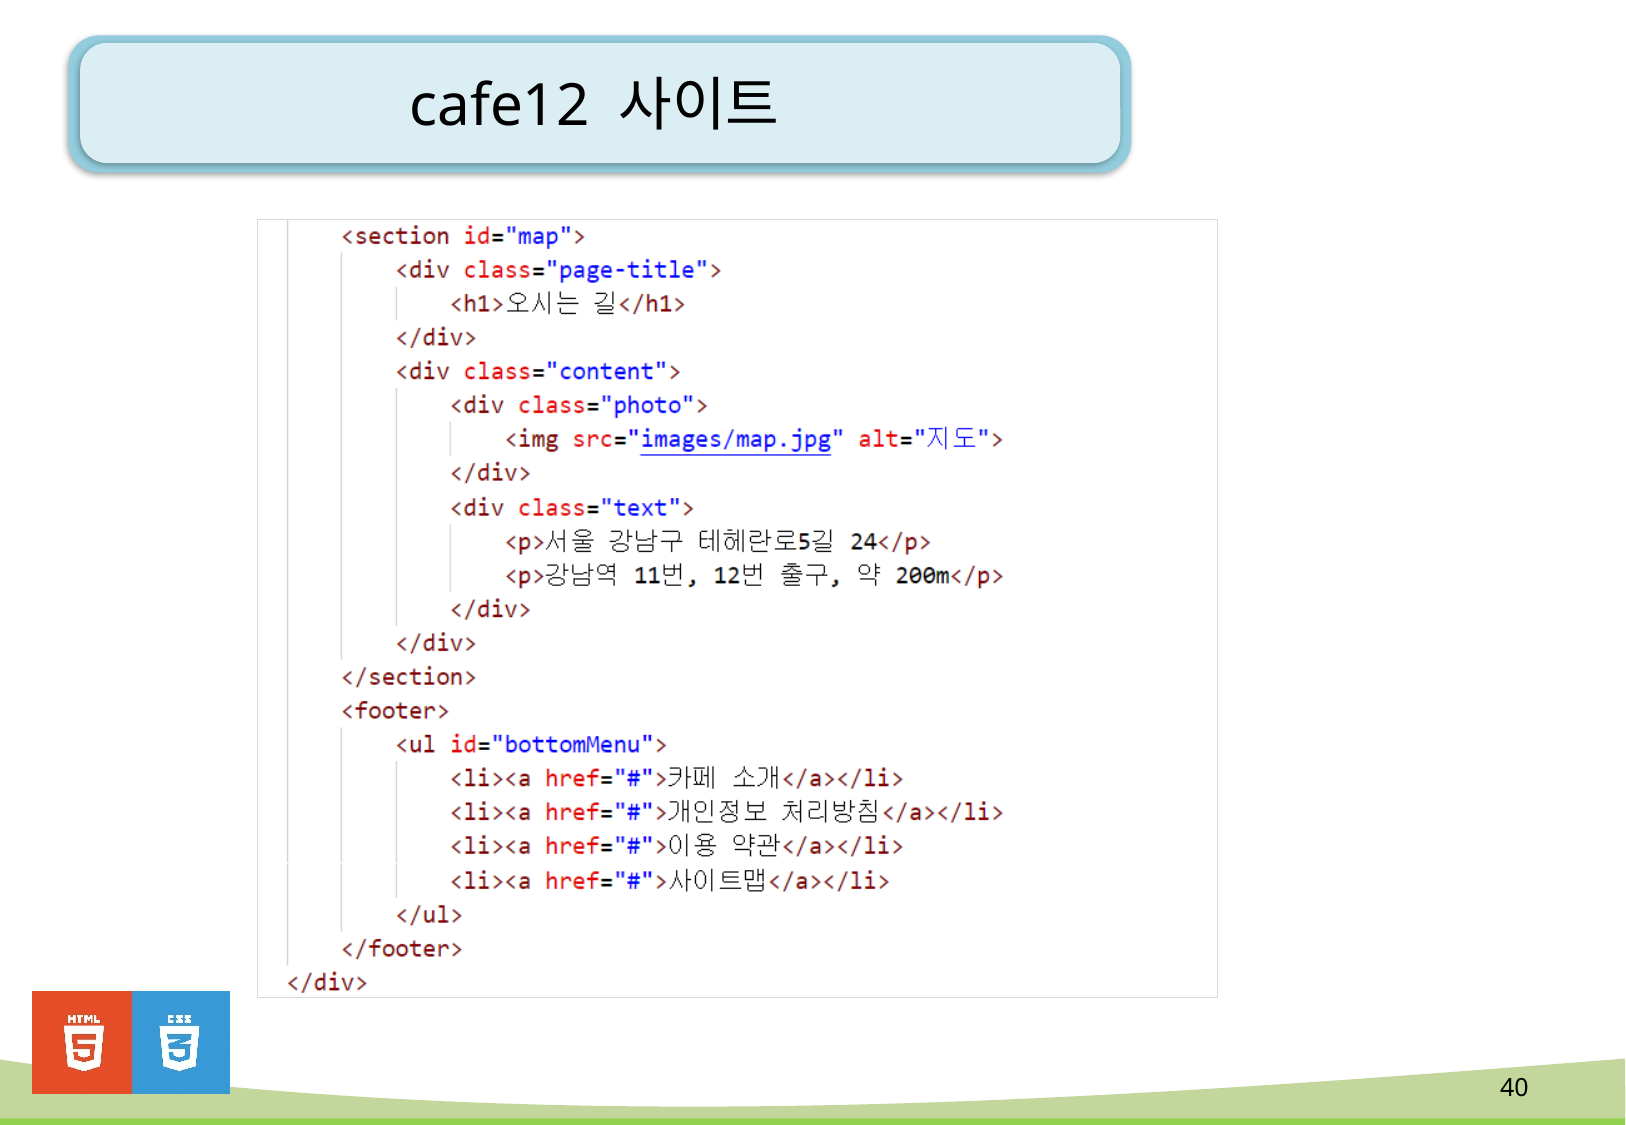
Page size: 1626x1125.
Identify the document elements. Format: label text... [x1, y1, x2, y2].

title cafe12 사이트 [68, 32, 1121, 173]
picture [32, 991, 230, 1094]
picture [257, 219, 1218, 998]
slide_number 40 [1452, 1058, 1544, 1119]
